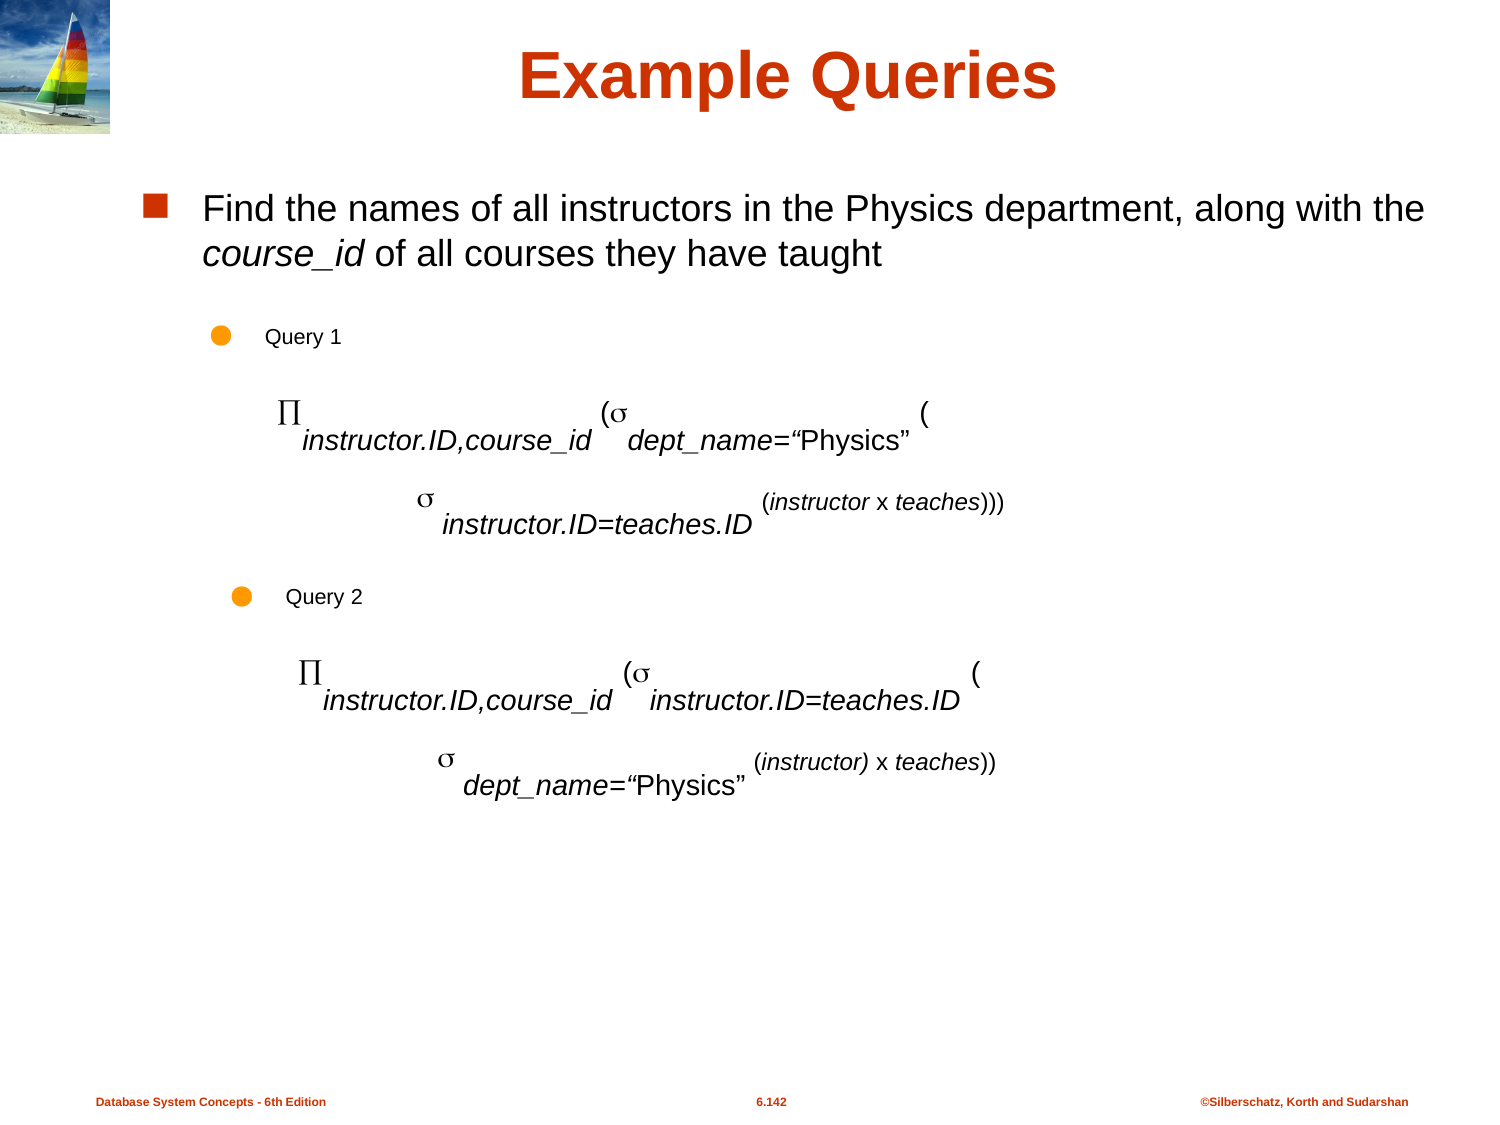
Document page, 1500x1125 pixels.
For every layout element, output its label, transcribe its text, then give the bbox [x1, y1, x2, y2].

picture [0, 0, 110, 134]
list Find the names of all instructors in the Physics department, along with the course_id of all courses they have taught [130, 176, 1469, 292]
text_box Query 2 instructor.ID,course_id (instructor.ID=teaches.ID (  dept_name=“Physics” (instructor) x teaches)) [140, 562, 1500, 859]
title Example Queries [126, 19, 1451, 120]
text_box Query 1 instructor.ID,course_id (dept_name=“Physics” (  instructor.ID=teaches.ID (instructor x teaches))) [119, 302, 1500, 599]
